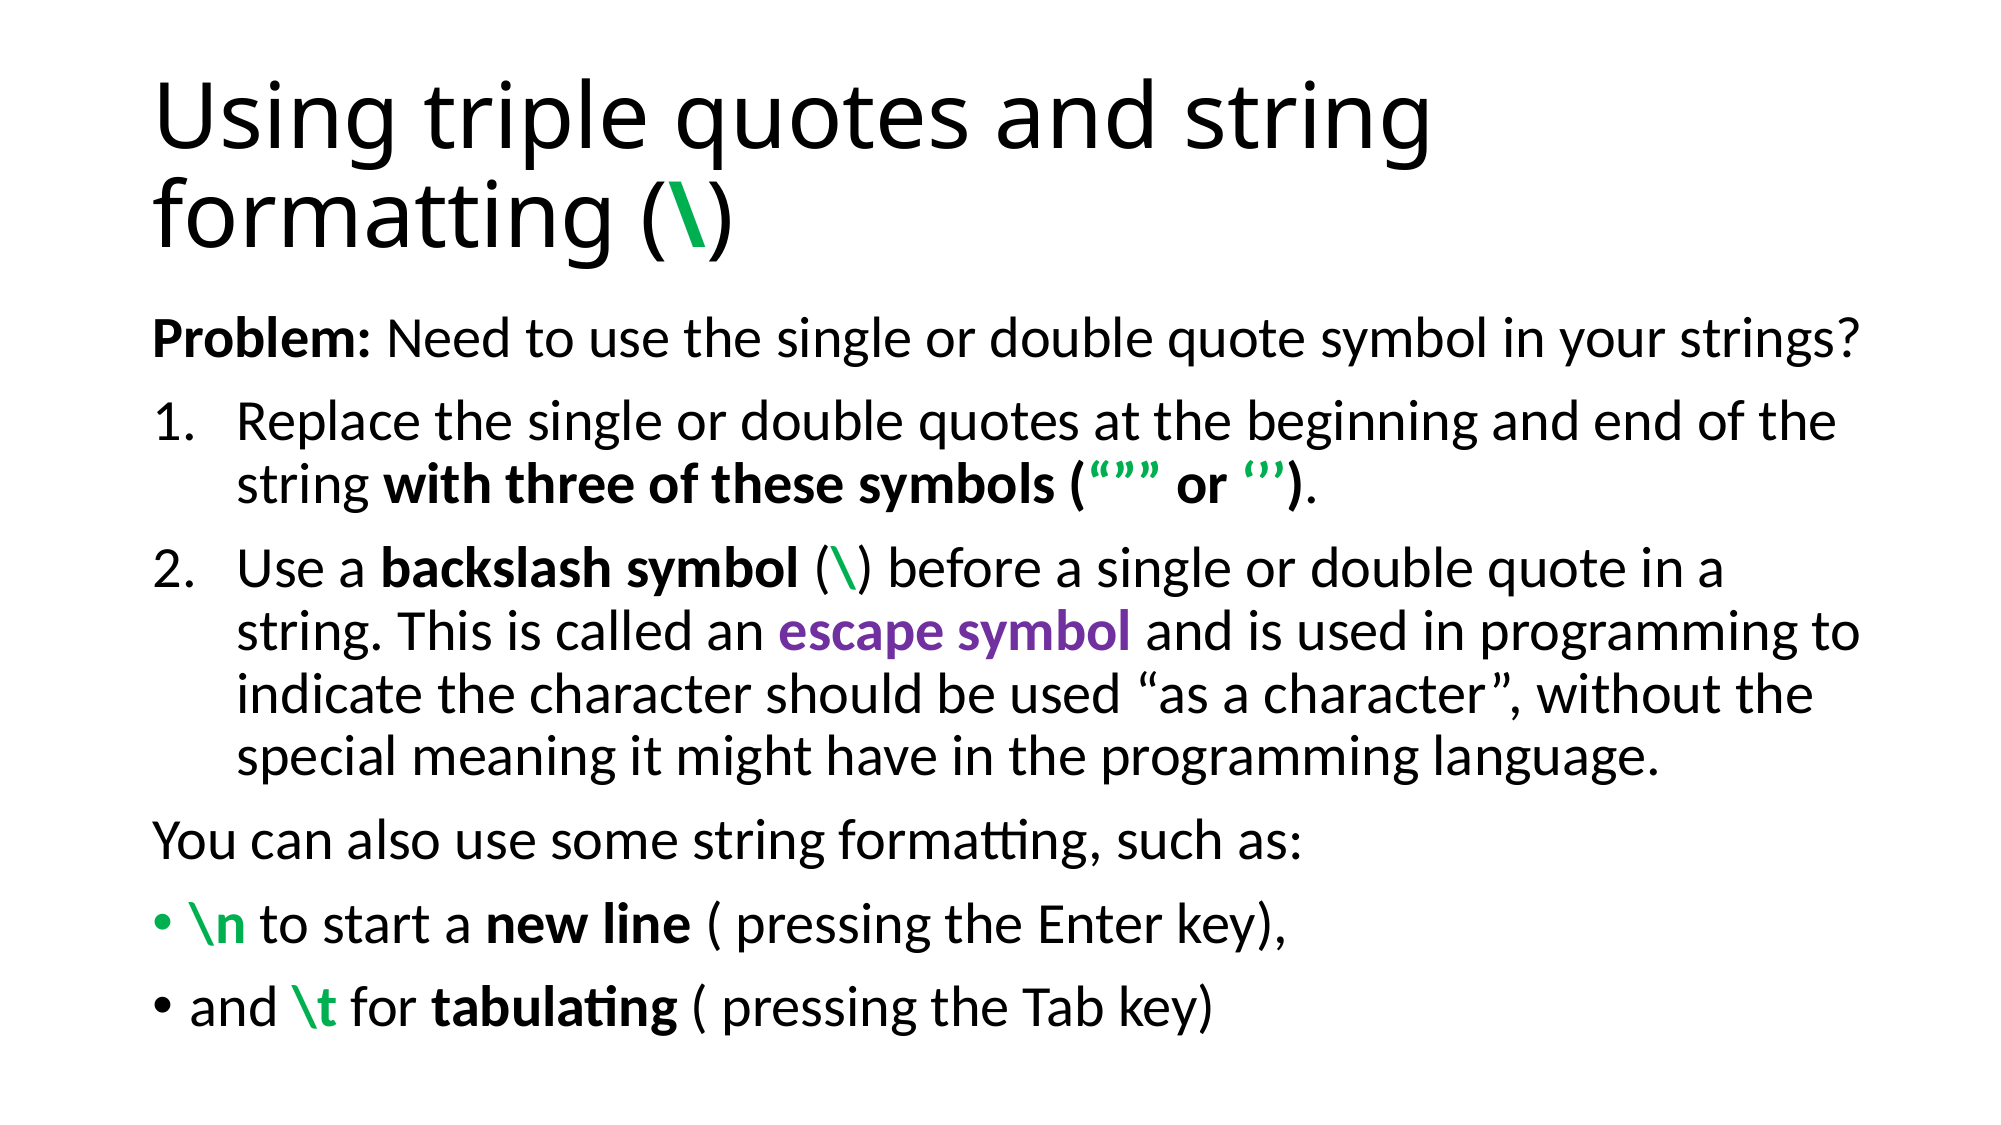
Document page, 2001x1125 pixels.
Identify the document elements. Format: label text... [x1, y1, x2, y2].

title Using triple quotes and string formatting (\) [137, 59, 1863, 278]
